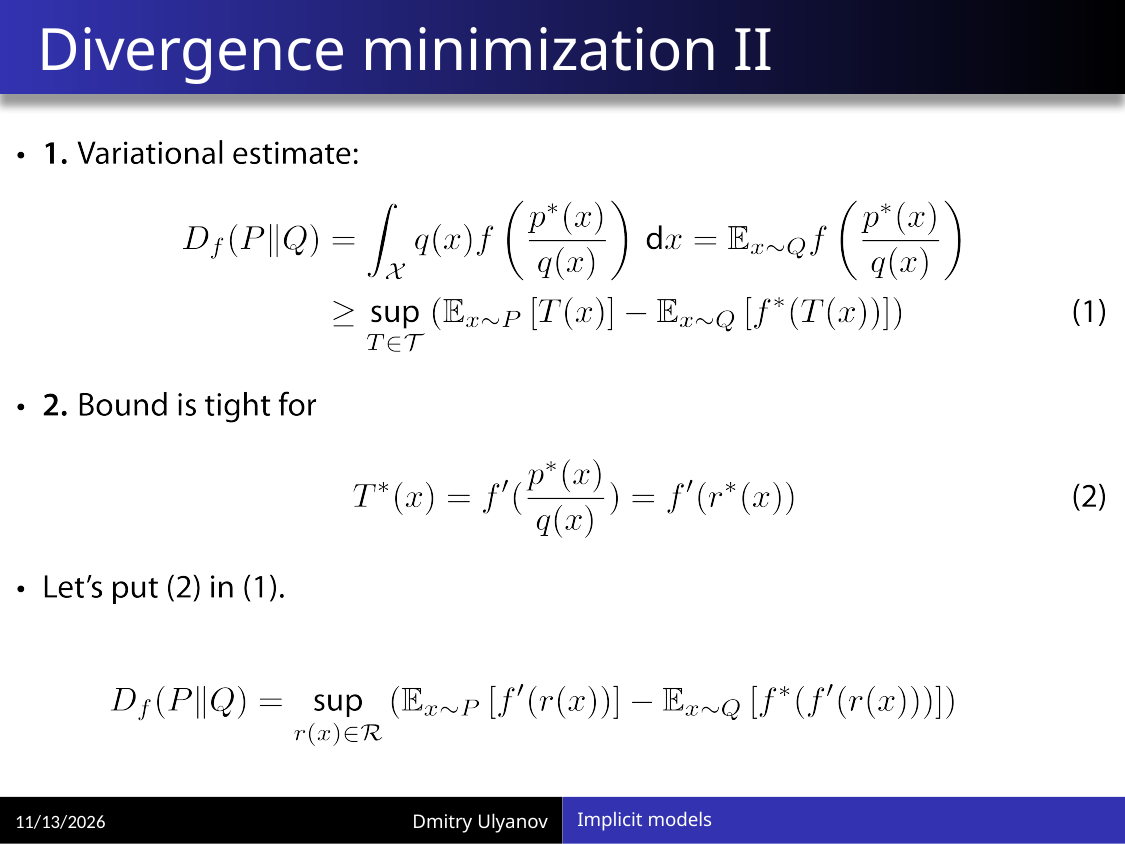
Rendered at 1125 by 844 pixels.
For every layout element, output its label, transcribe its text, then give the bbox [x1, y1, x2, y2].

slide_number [0, 798, 132, 844]
footer Implicit models [562, 797, 994, 843]
title Divergence minimization II [0, 0, 1125, 94]
picture [16, 139, 1105, 746]
